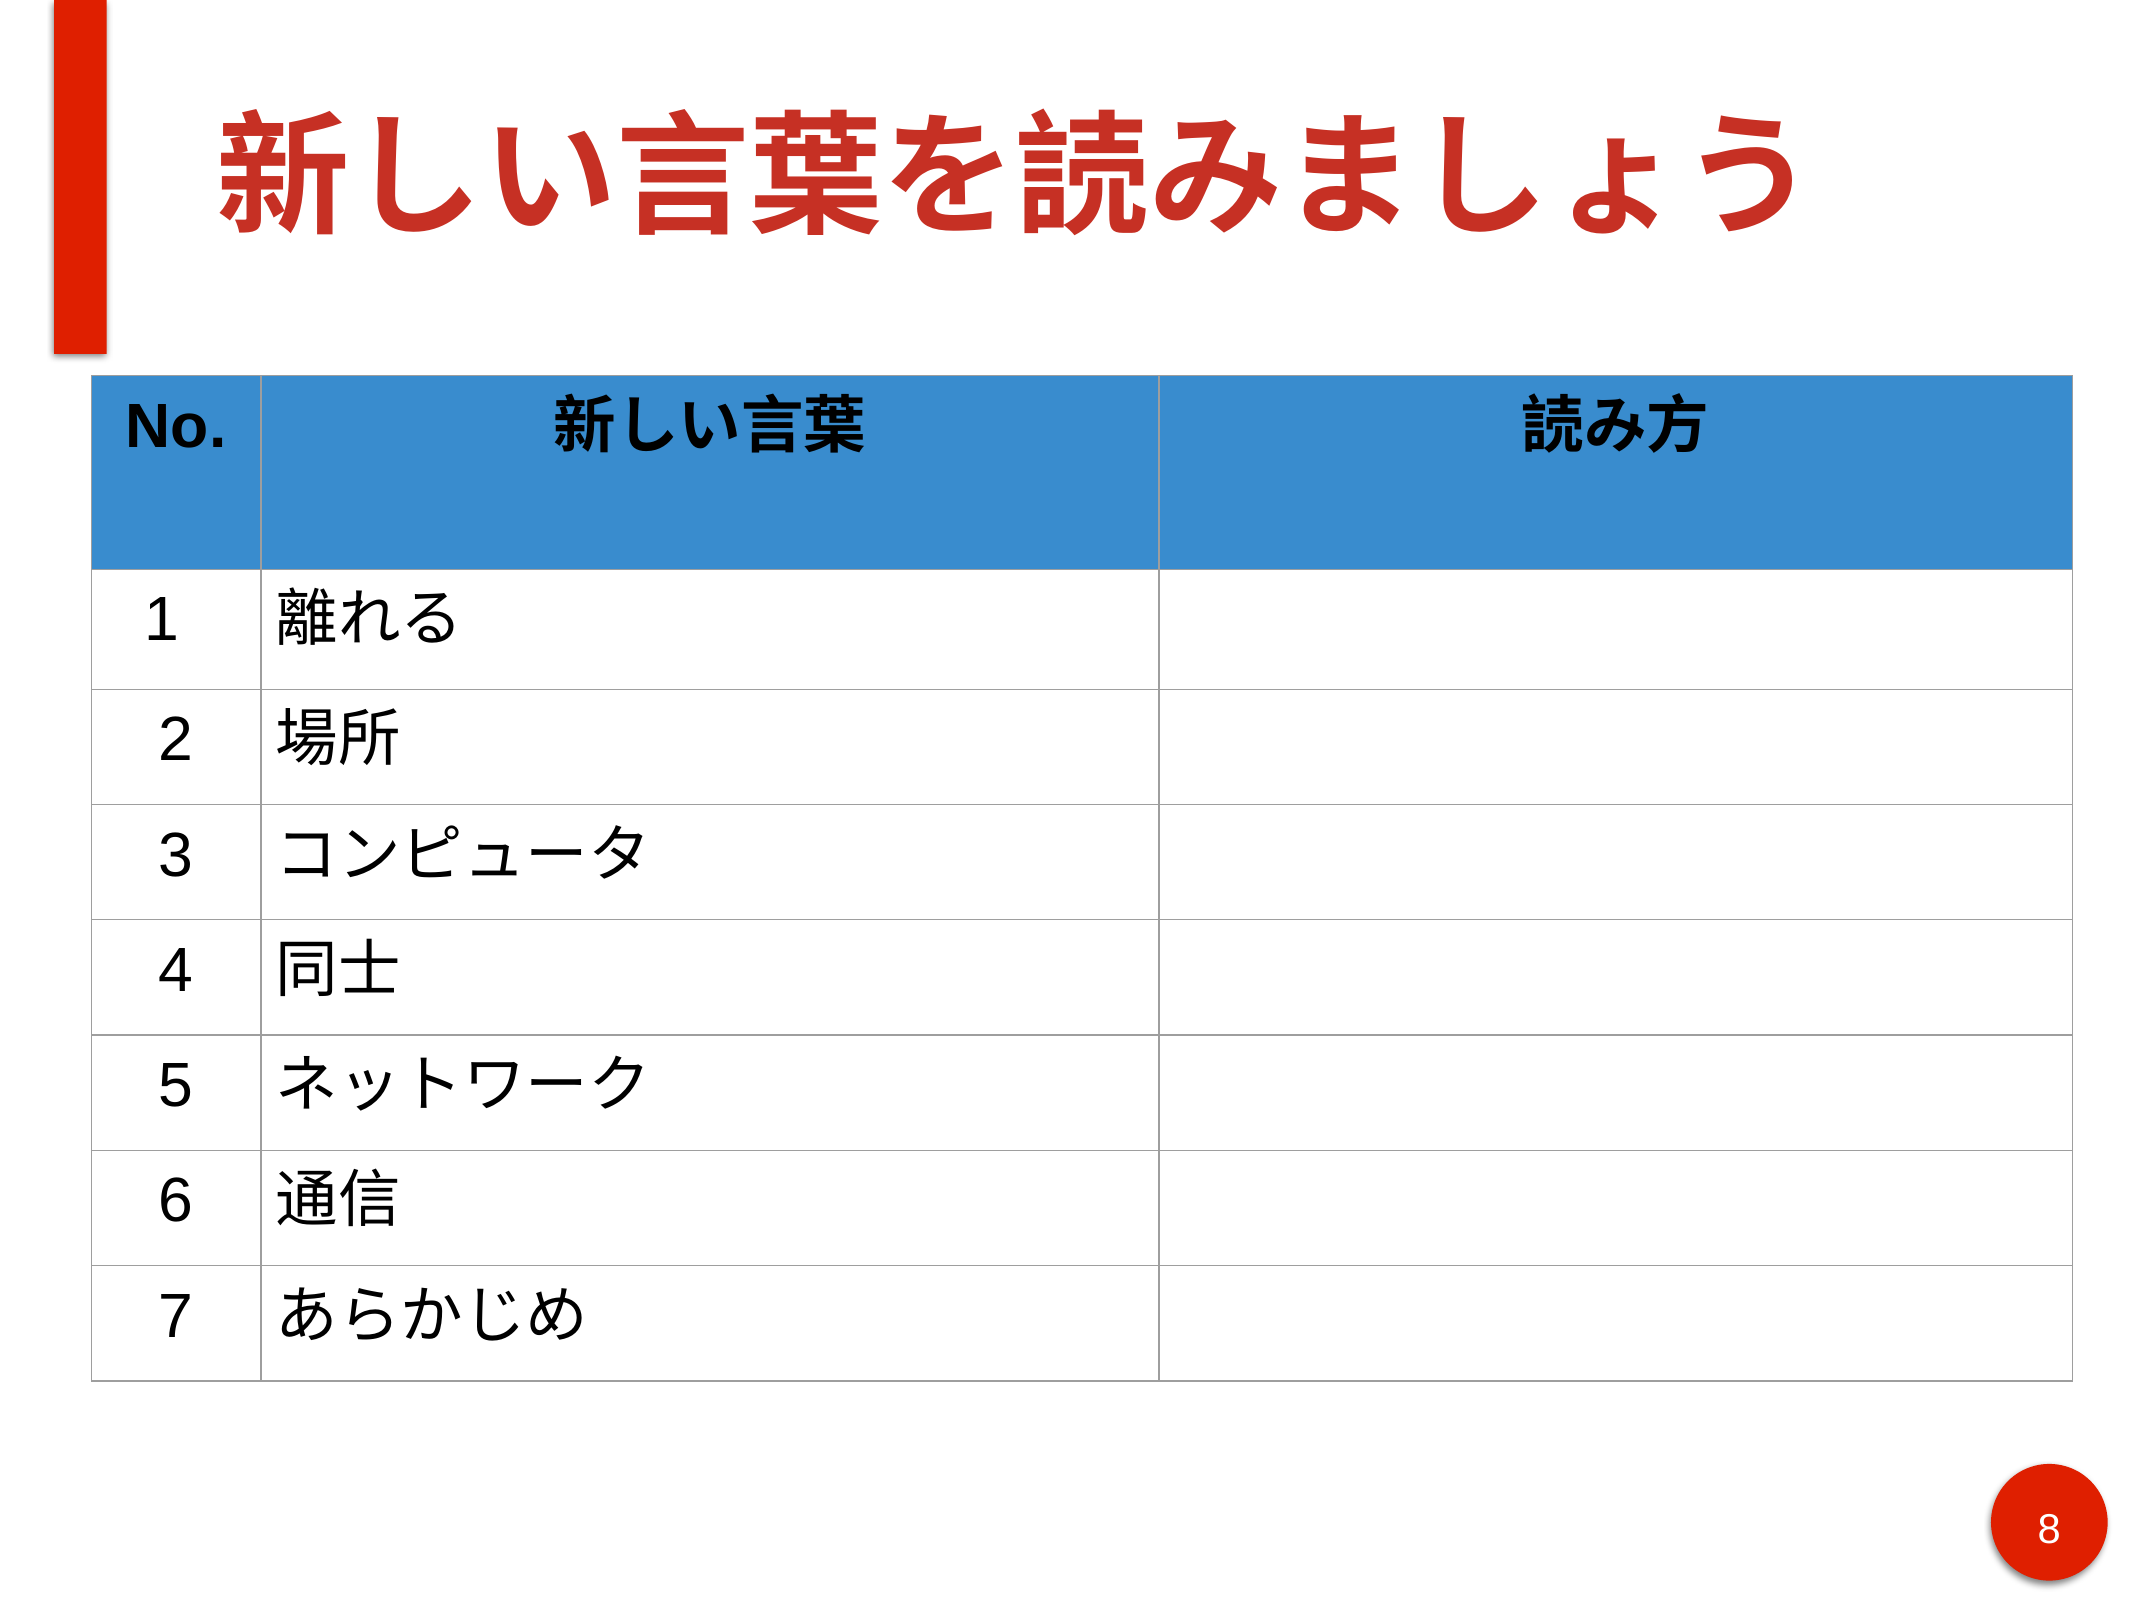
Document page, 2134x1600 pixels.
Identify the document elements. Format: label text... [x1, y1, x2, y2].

slide_number 8 [2012, 1493, 2087, 1552]
table_header 読み方 [1160, 376, 2072, 569]
table_cell [1160, 570, 2072, 689]
table_cell あらかじめ [262, 1266, 1158, 1380]
table_cell [1160, 805, 2072, 919]
table_cell 通信 [262, 1151, 1158, 1265]
title 新しい言葉を読みましょう [208, 18, 2030, 336]
table_cell [1160, 920, 2072, 1034]
table_cell 2 [92, 690, 260, 804]
table_cell 3 [92, 805, 260, 919]
table_header 新しい言葉 [262, 376, 1158, 569]
table_cell [1160, 690, 2072, 804]
table_cell 場所 [262, 690, 1158, 804]
table_cell 4 [92, 920, 260, 1034]
table_cell 離れる [262, 570, 1158, 689]
table_cell 7 [92, 1266, 260, 1380]
table_cell ネットワーク [262, 1036, 1158, 1150]
table_cell 1 [92, 570, 260, 689]
table_cell コンピュータ [262, 805, 1158, 919]
table_cell 6 [92, 1151, 260, 1265]
table_cell 同士 [262, 920, 1158, 1034]
table_header No. [92, 376, 260, 569]
table_cell 5 [92, 1036, 260, 1150]
table_cell [1160, 1266, 2072, 1380]
table_cell [1160, 1151, 2072, 1265]
table_cell [1160, 1036, 2072, 1150]
